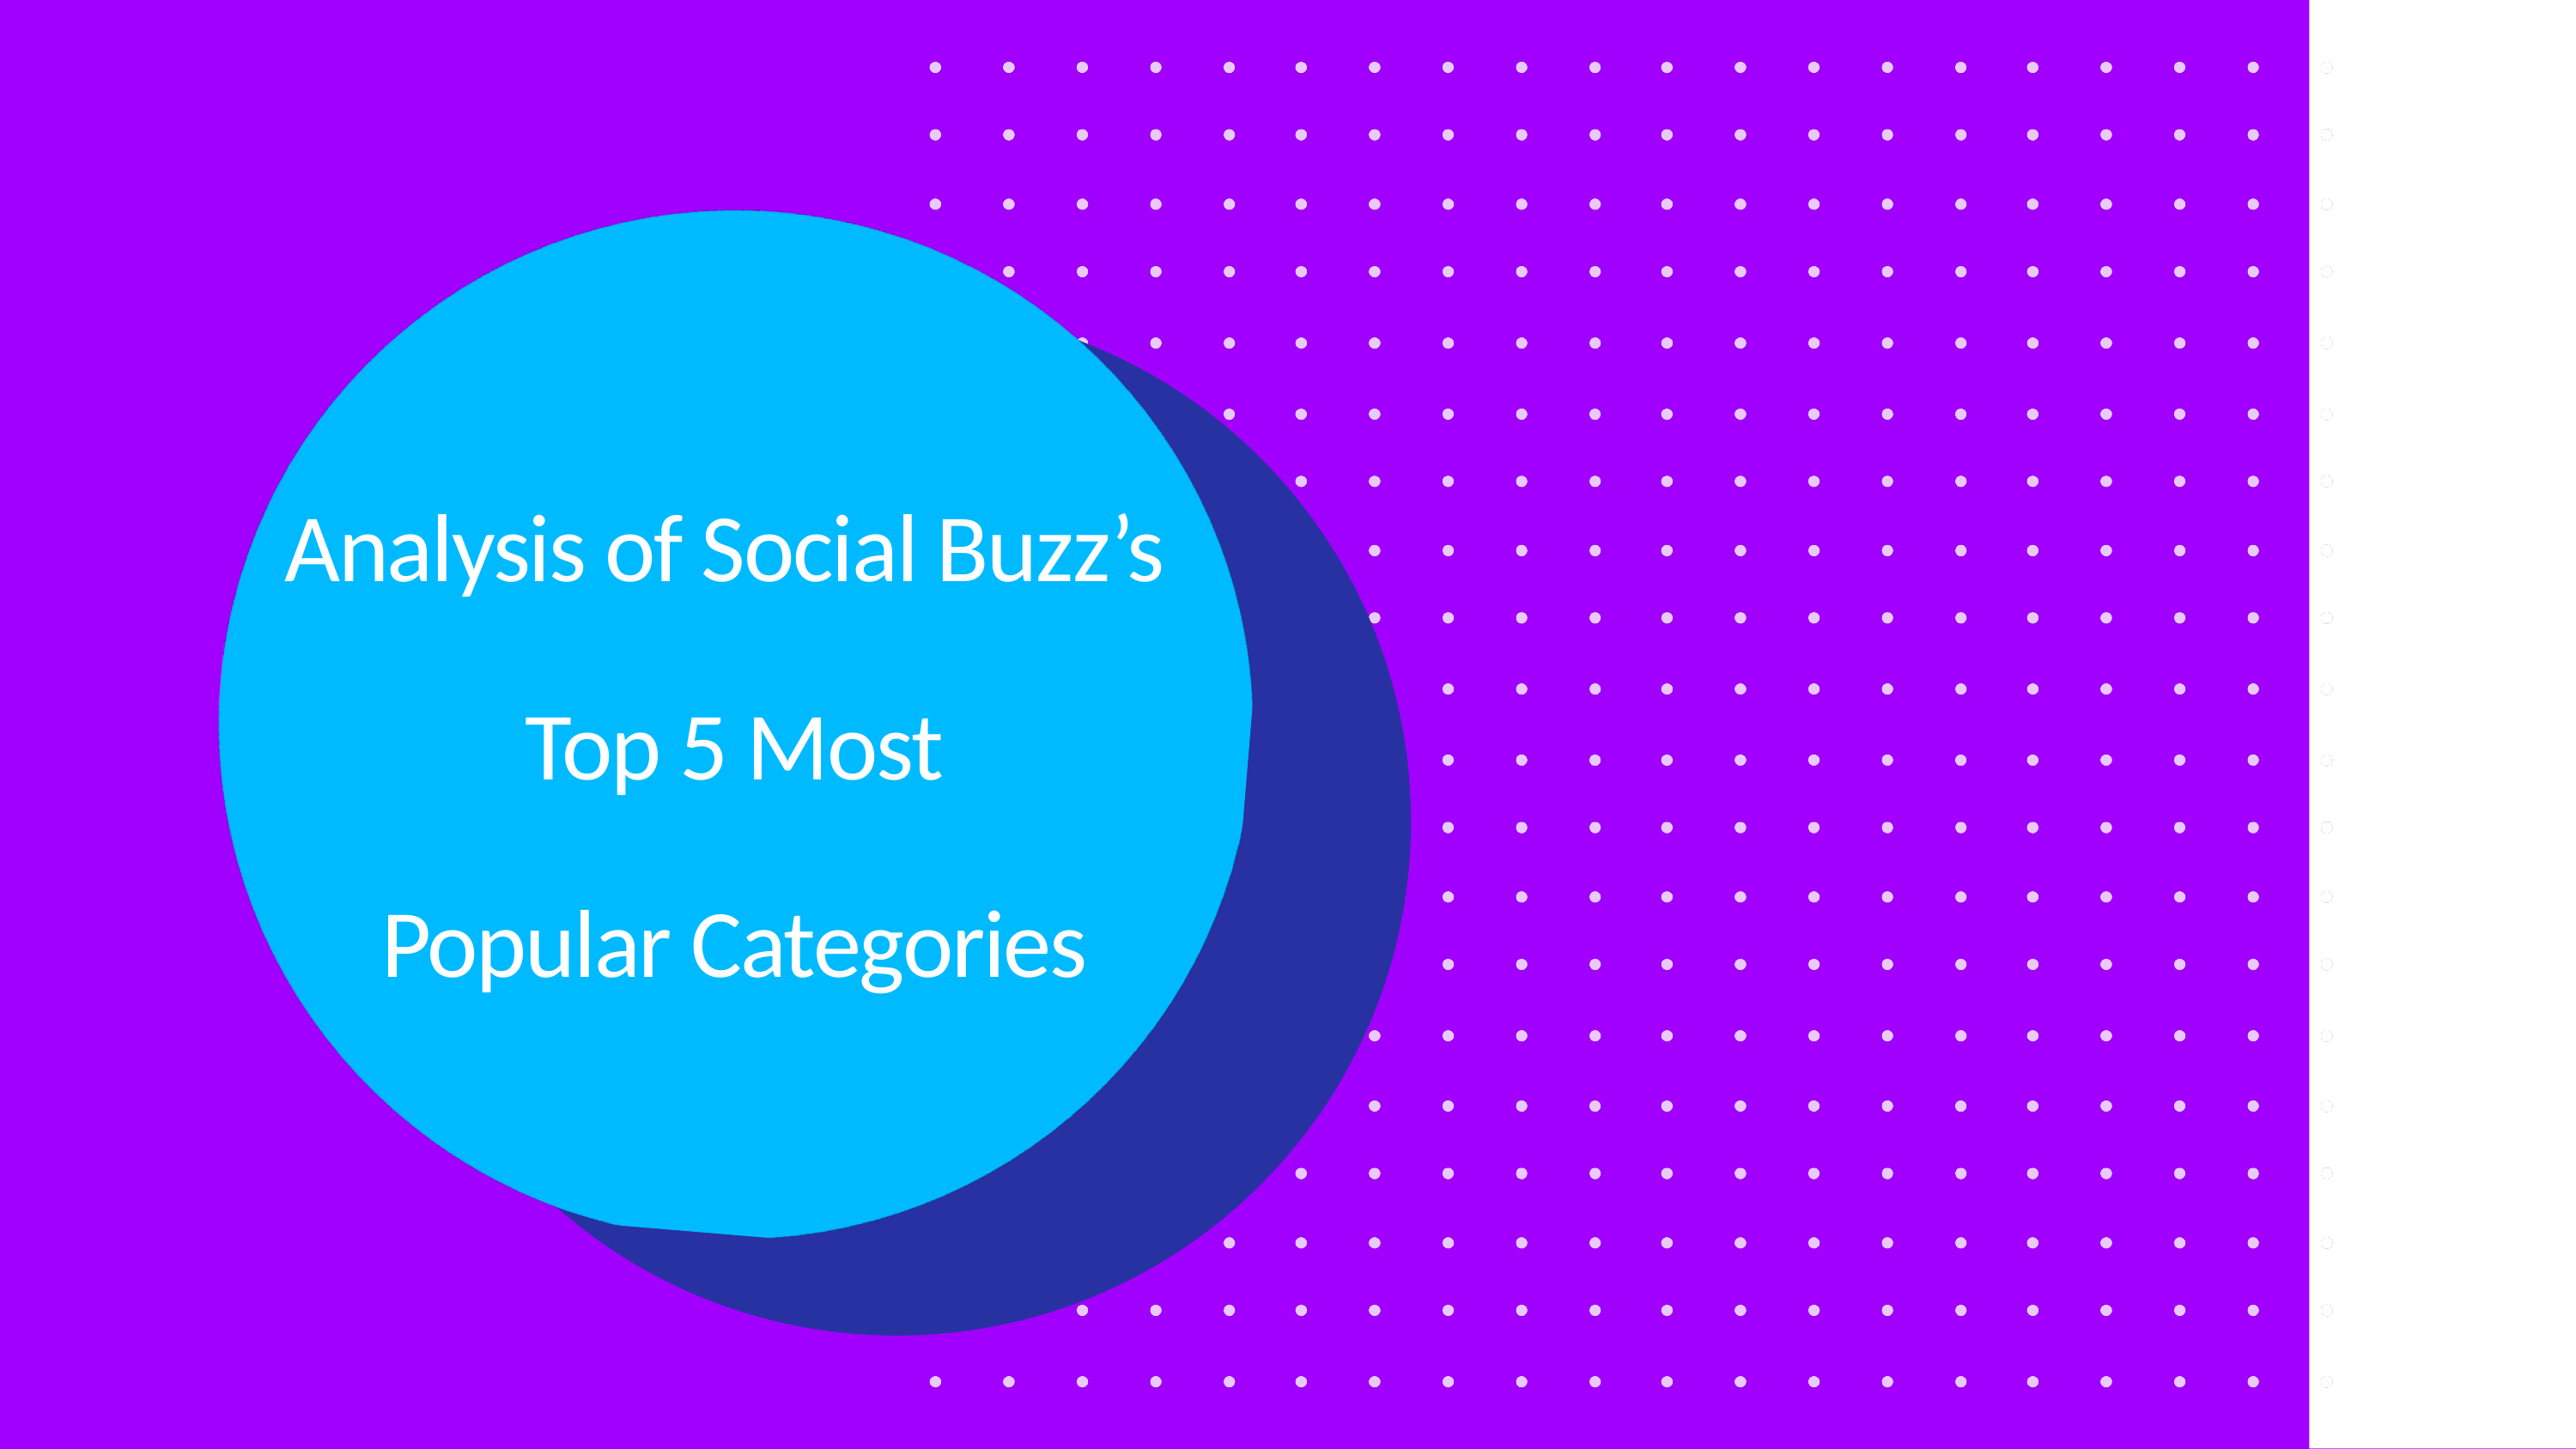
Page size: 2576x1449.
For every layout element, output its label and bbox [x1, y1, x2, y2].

text_box [178, 163, 1412, 1336]
text_box [2309, 0, 2576, 1449]
text_box [921, 57, 2337, 1392]
